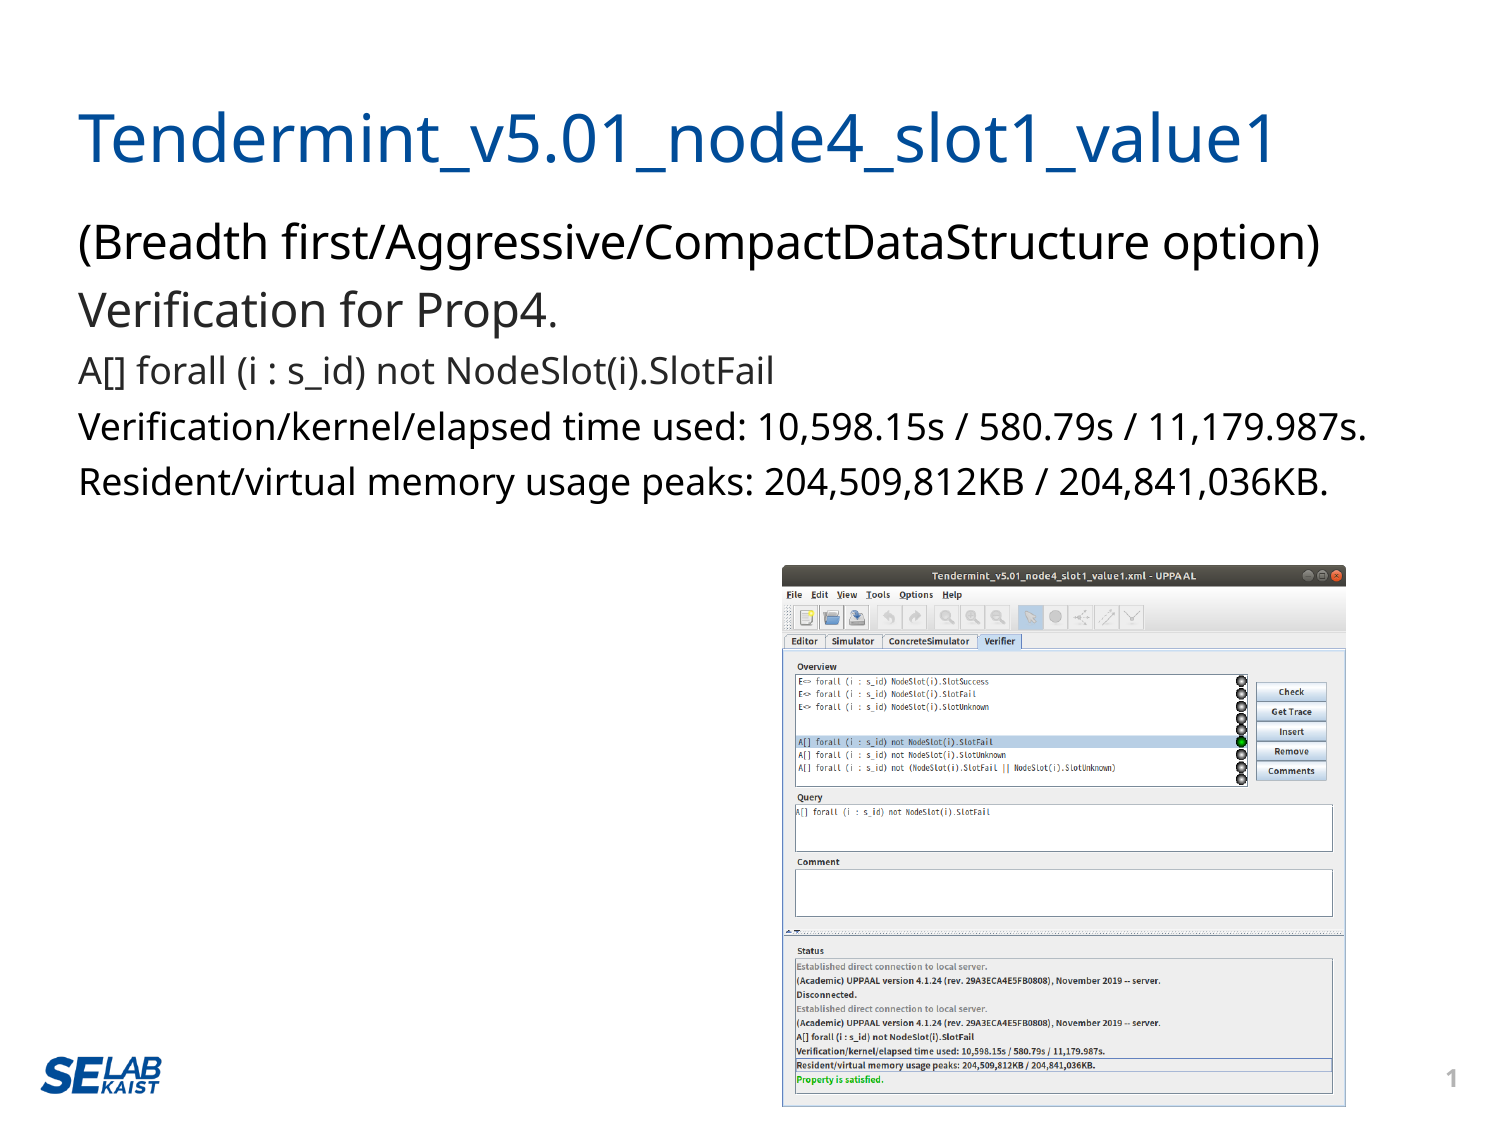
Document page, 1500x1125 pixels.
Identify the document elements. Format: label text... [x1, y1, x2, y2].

text_box (Breadth first/Aggressive/CompactDataStructure option) Verification for Prop4. A[] forall (i : s_id) not NodeSlot(i).SlotFail Verification/kernel/elapsed time used: 10,598.15s / 580.79s / 11,179.987s. Resident/virtual memory usage peaks: 204,509,812KB / 204,841,036KB. [63, 204, 1434, 986]
text_box <숫자> [1351, 1058, 1460, 1100]
picture [37, 1047, 167, 1103]
text_box Tendermint_v5.01_node4_slot1_value1 [63, 81, 1460, 200]
picture [781, 565, 1347, 1108]
